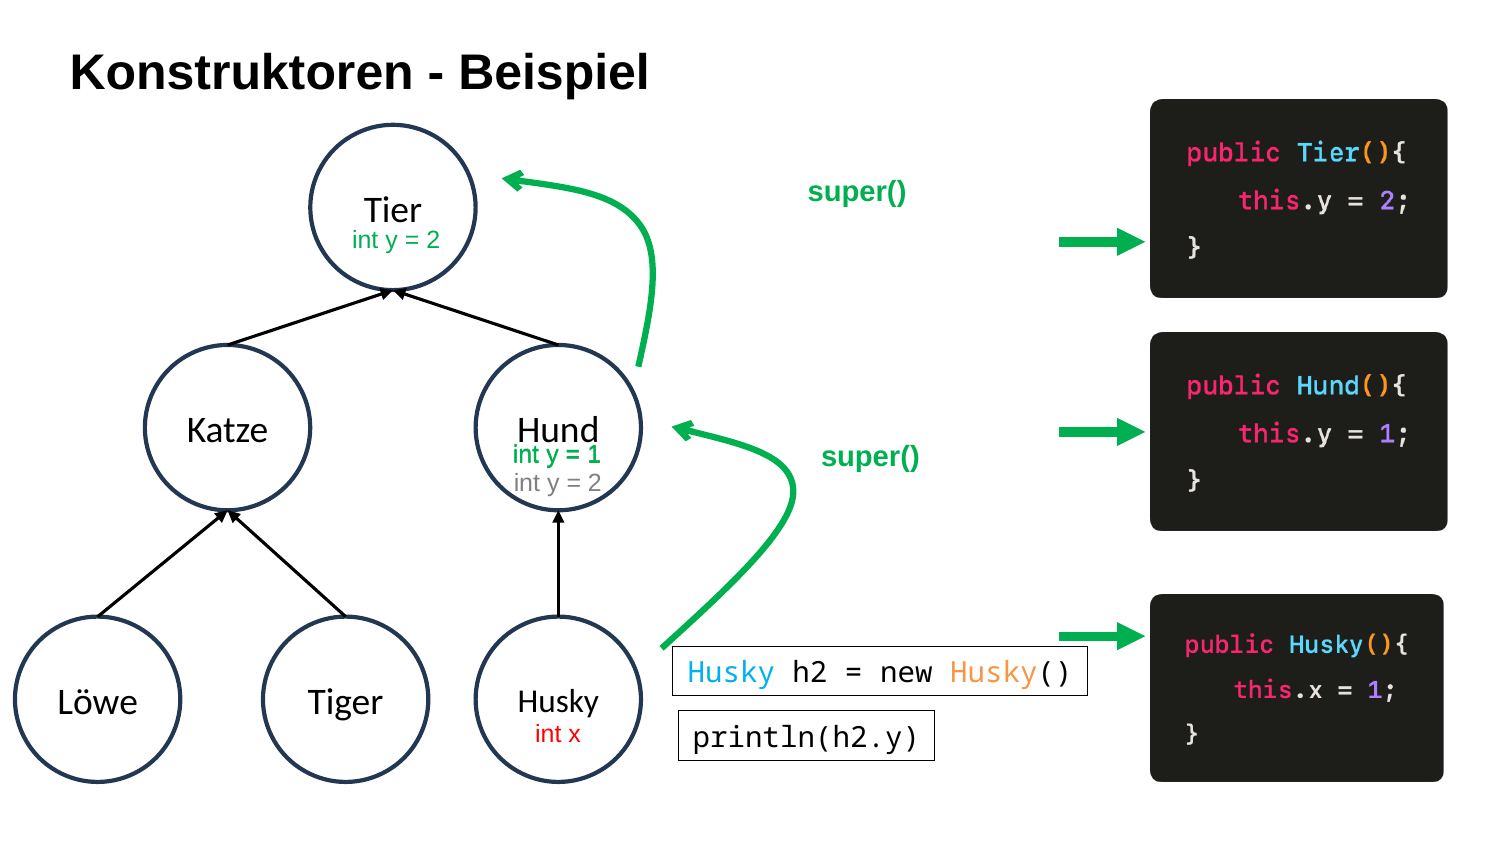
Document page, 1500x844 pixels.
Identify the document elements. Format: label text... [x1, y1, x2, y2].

text_box println(h2.y) [678, 710, 935, 761]
text_box Husky h2 = new Husky() [672, 646, 1088, 696]
text_box super() [806, 430, 938, 480]
text_box [660, 422, 796, 650]
text_box super() [792, 165, 925, 215]
text_box [646, 230, 655, 342]
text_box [14, 124, 642, 783]
text_box Konstruktoren - Beispiel [54, 32, 1372, 107]
picture [1150, 99, 1448, 299]
picture [1149, 594, 1444, 783]
picture [1150, 332, 1448, 532]
